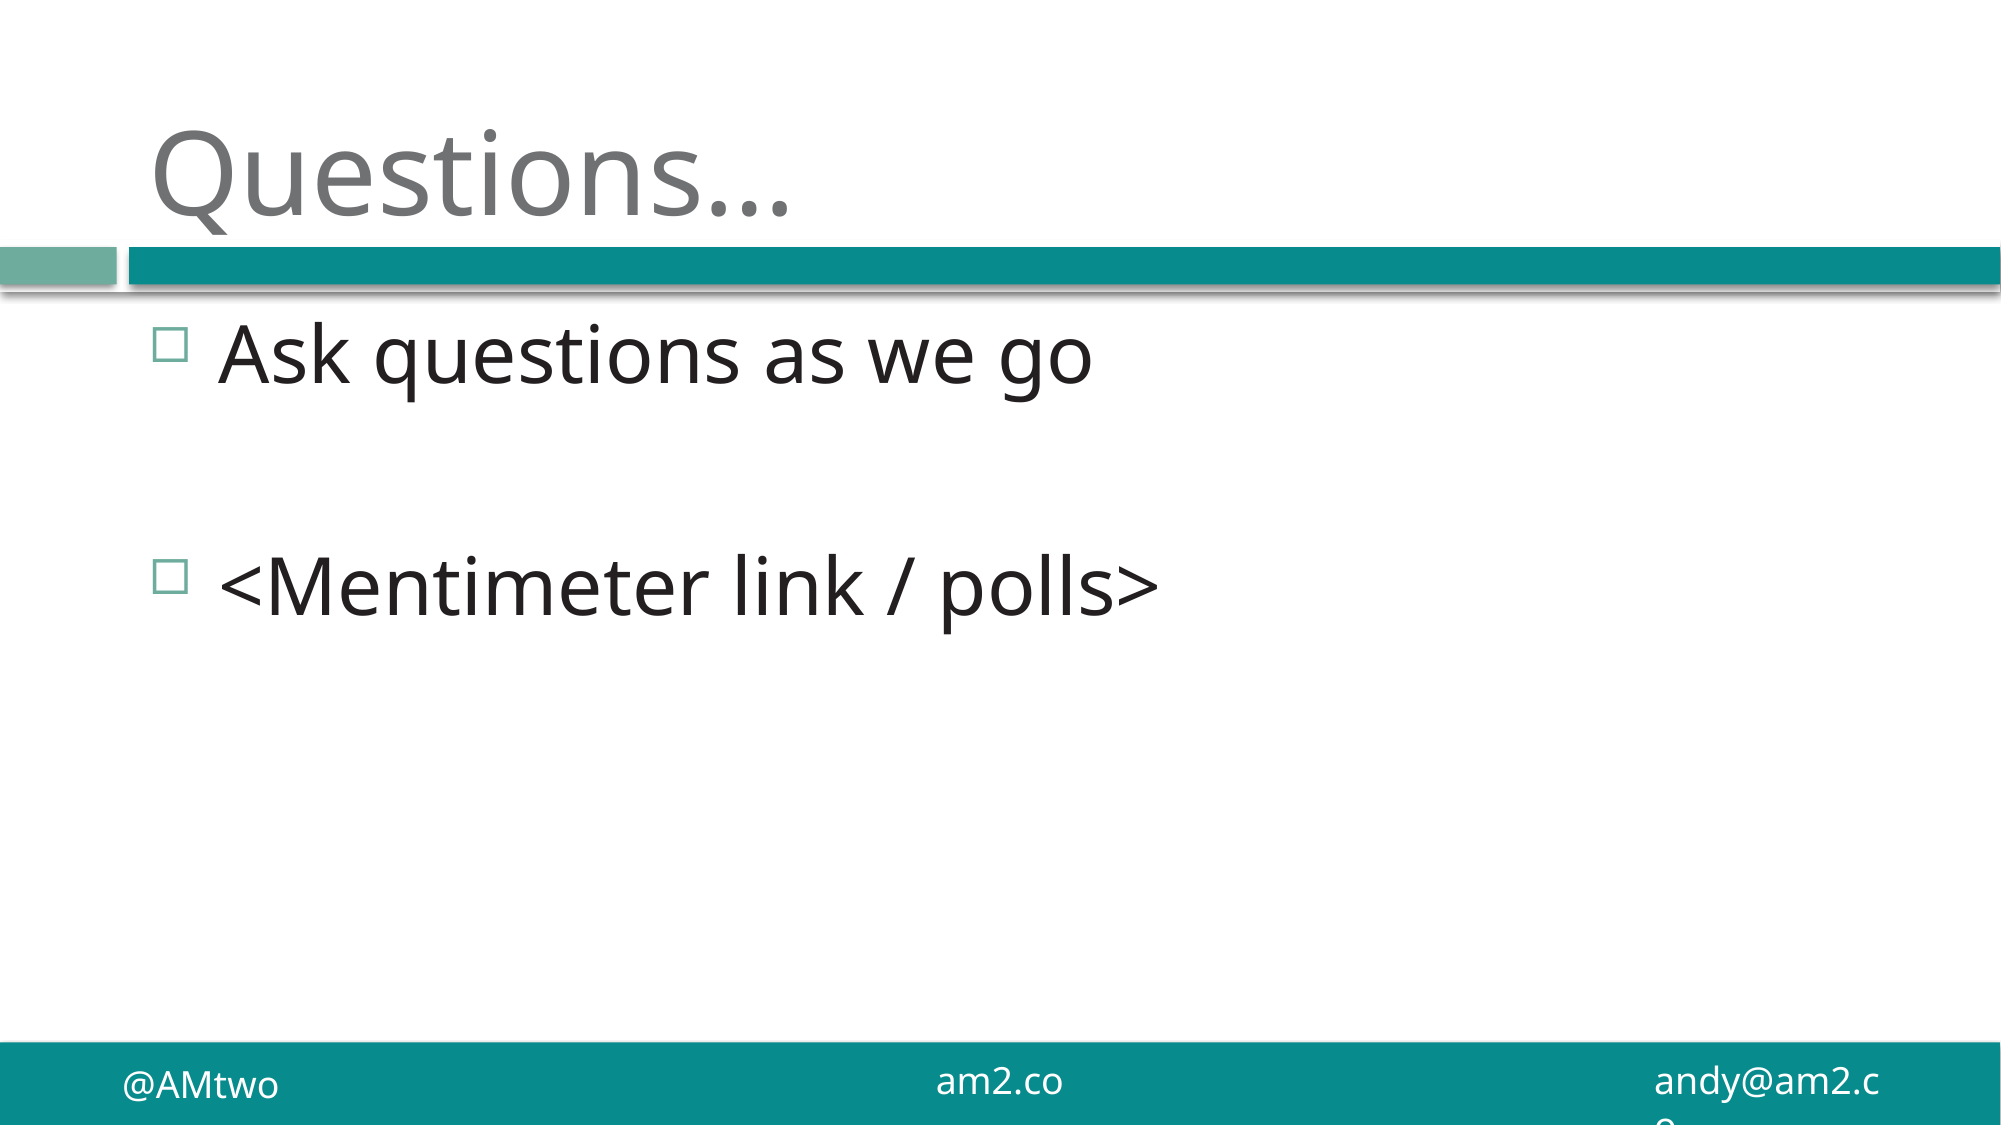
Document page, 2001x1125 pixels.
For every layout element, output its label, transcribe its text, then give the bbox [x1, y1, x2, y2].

title Questions… [133, 25, 1917, 246]
list Ask questions as we go <Mentimeter link / polls> [133, 295, 1521, 1028]
